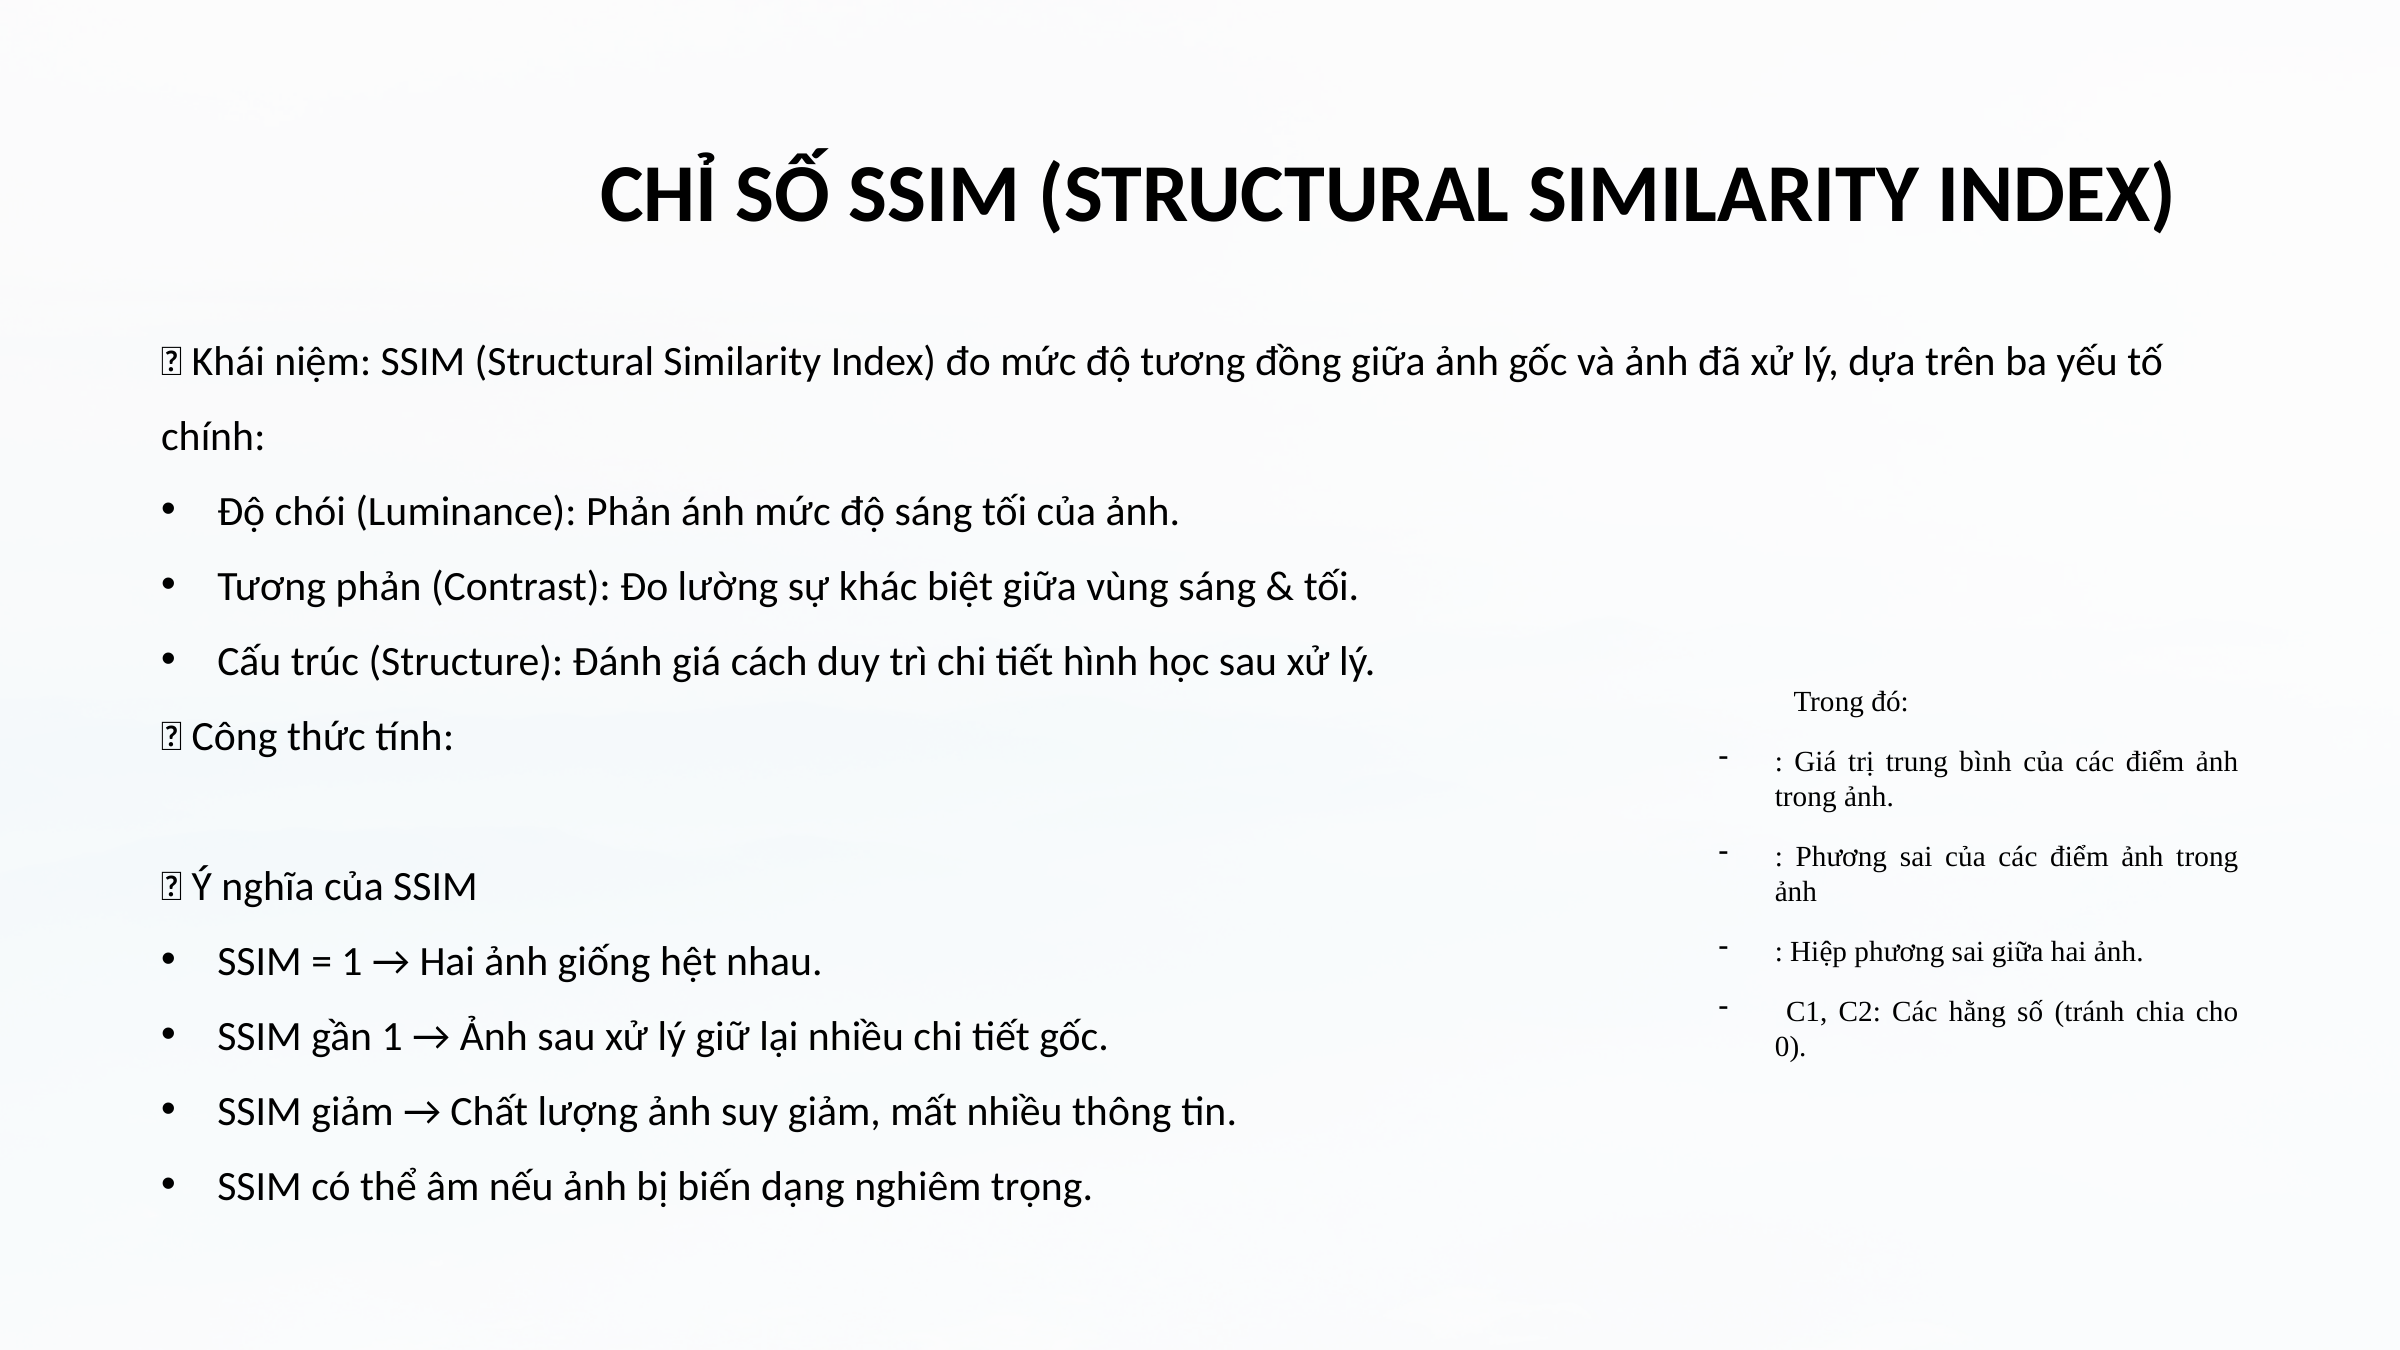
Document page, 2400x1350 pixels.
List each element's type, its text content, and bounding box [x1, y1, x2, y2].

text_box CHỈ SỐ SSIM (STRUCTURAL SIMILARITY INDEX) [600, 134, 2193, 239]
text_box [1386, 639, 2274, 1241]
